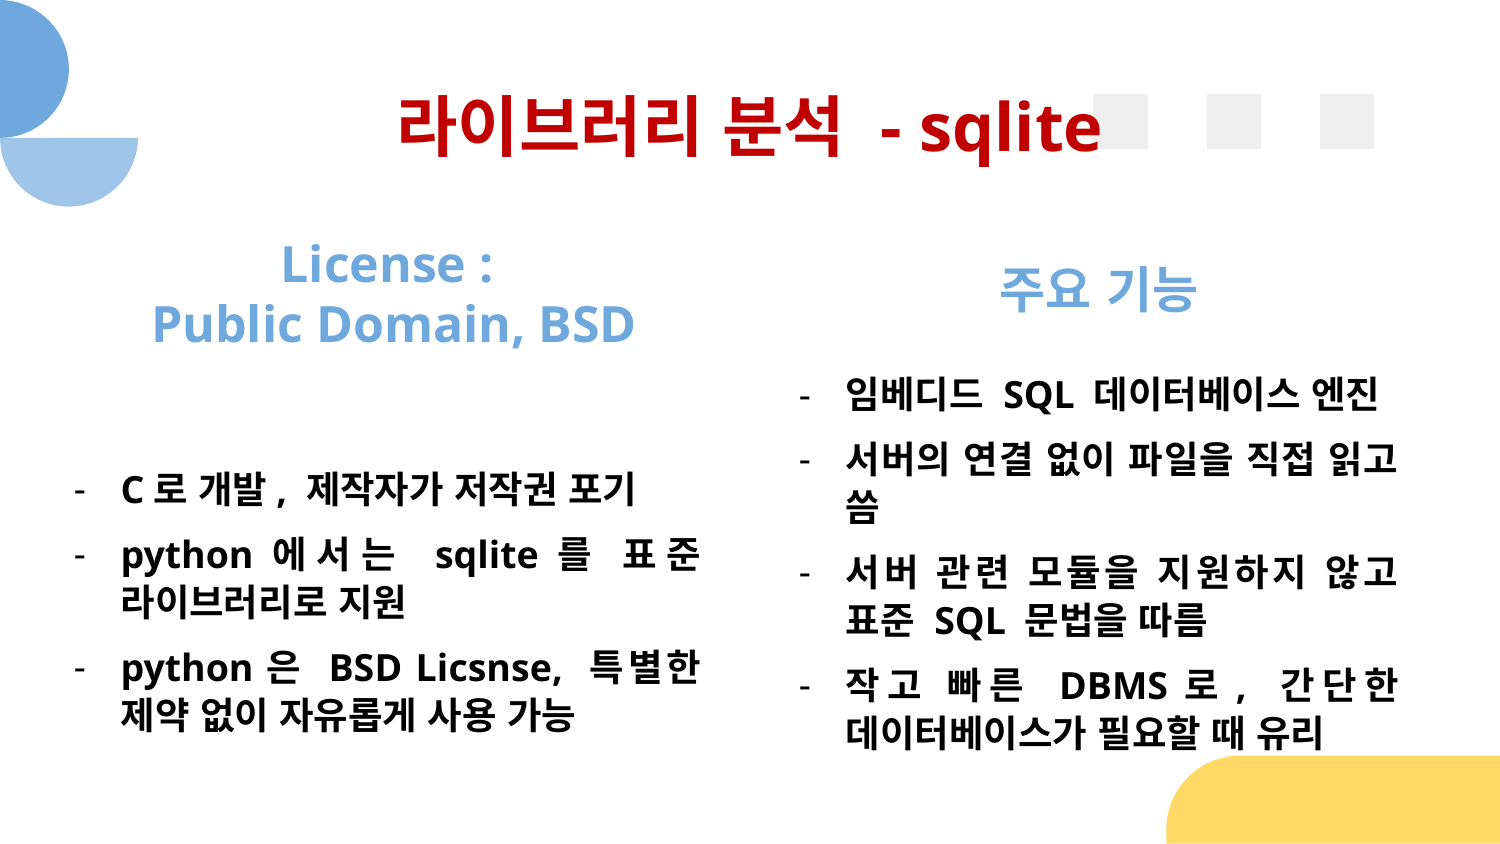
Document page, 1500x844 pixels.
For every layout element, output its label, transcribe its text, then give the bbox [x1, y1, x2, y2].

title 라이브러리 분석 - sqlite [116, 68, 1384, 182]
text_box 주요 기능 임베디드 SQL 데이터베이스 엔진 서버의 연결 없이 파일을 직접 읽고 씀 서버 관련 모듈을 지원하지 않고 표준 SQL 문법을 따름 작고 빠른 DBMS로, 간단한 데이터베이스가 필요할 때 유리 [783, 203, 1414, 810]
text_box License : Public Domain, BSD C로 개발, 제작자가 저작권 포기 python에서는 sqlite를 표준 라이브러리로 지원 python은 BSD Licsnse, 특별한 제약 없이 자유롭게 사용 가능 [58, 181, 716, 788]
